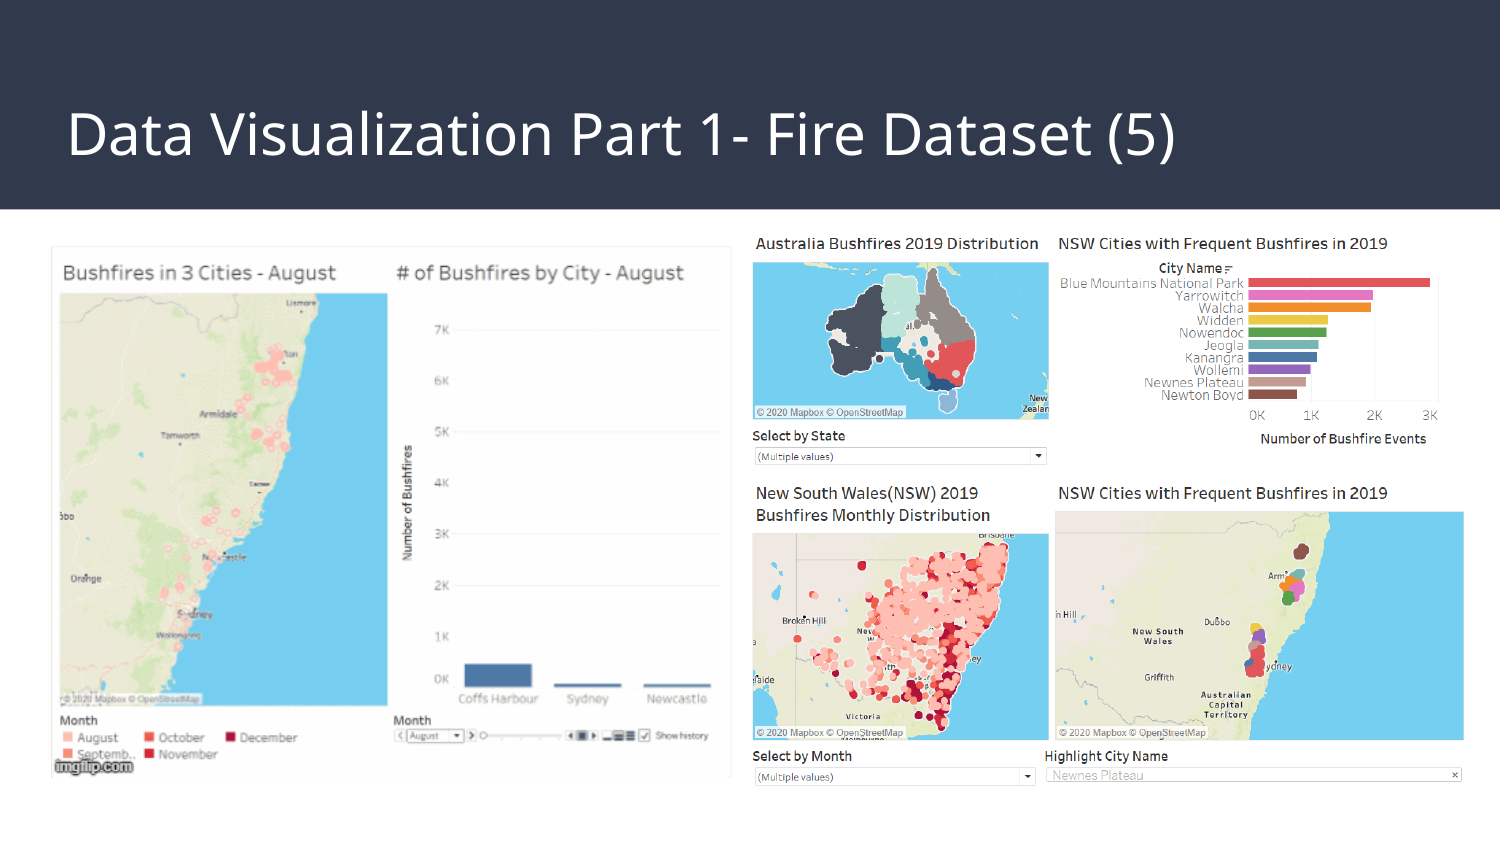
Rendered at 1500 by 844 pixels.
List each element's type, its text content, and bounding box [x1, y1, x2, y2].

title Data Visualization Part 1- Fire Dataset (5) [51, 82, 1449, 185]
picture [749, 230, 1470, 795]
picture [50, 246, 732, 778]
